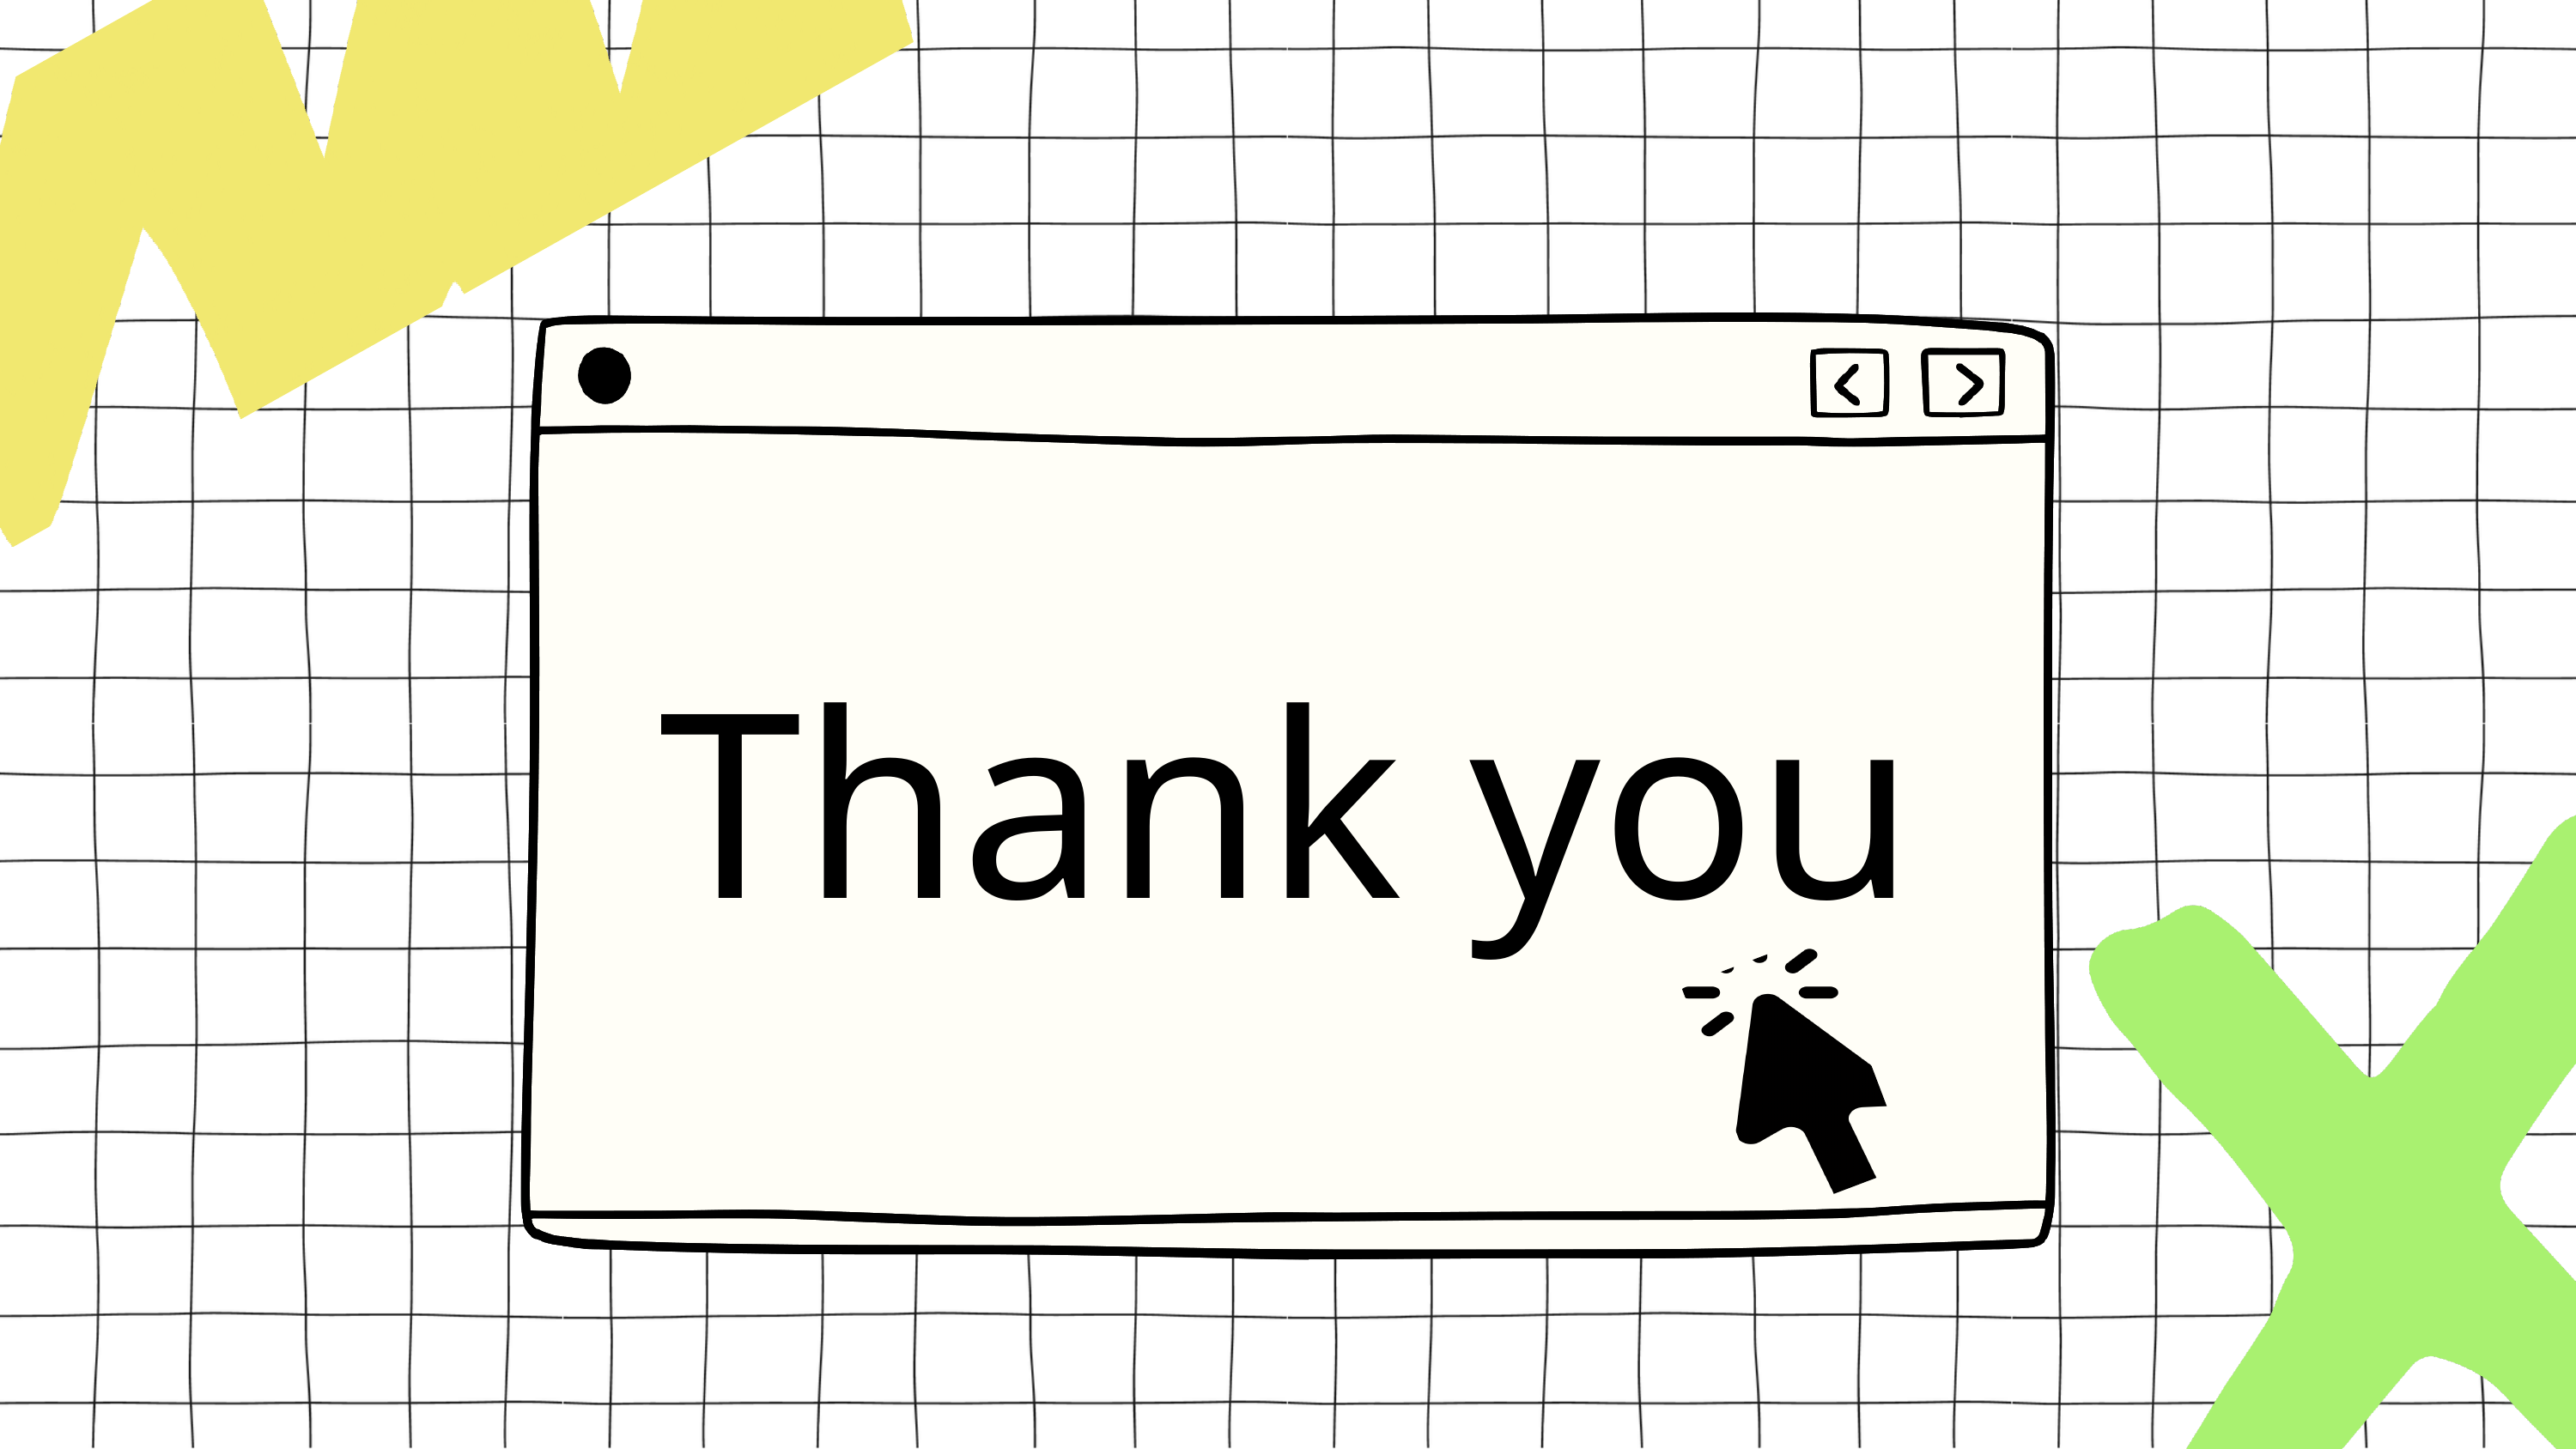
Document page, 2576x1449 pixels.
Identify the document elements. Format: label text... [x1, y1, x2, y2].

text_box [1680, 933, 1910, 1219]
text_box [2074, 806, 2576, 1449]
text_box Thank you [586, 589, 1990, 950]
text_box [0, 0, 963, 555]
text_box [0, 0, 2576, 1449]
text_box [520, 312, 2056, 1260]
